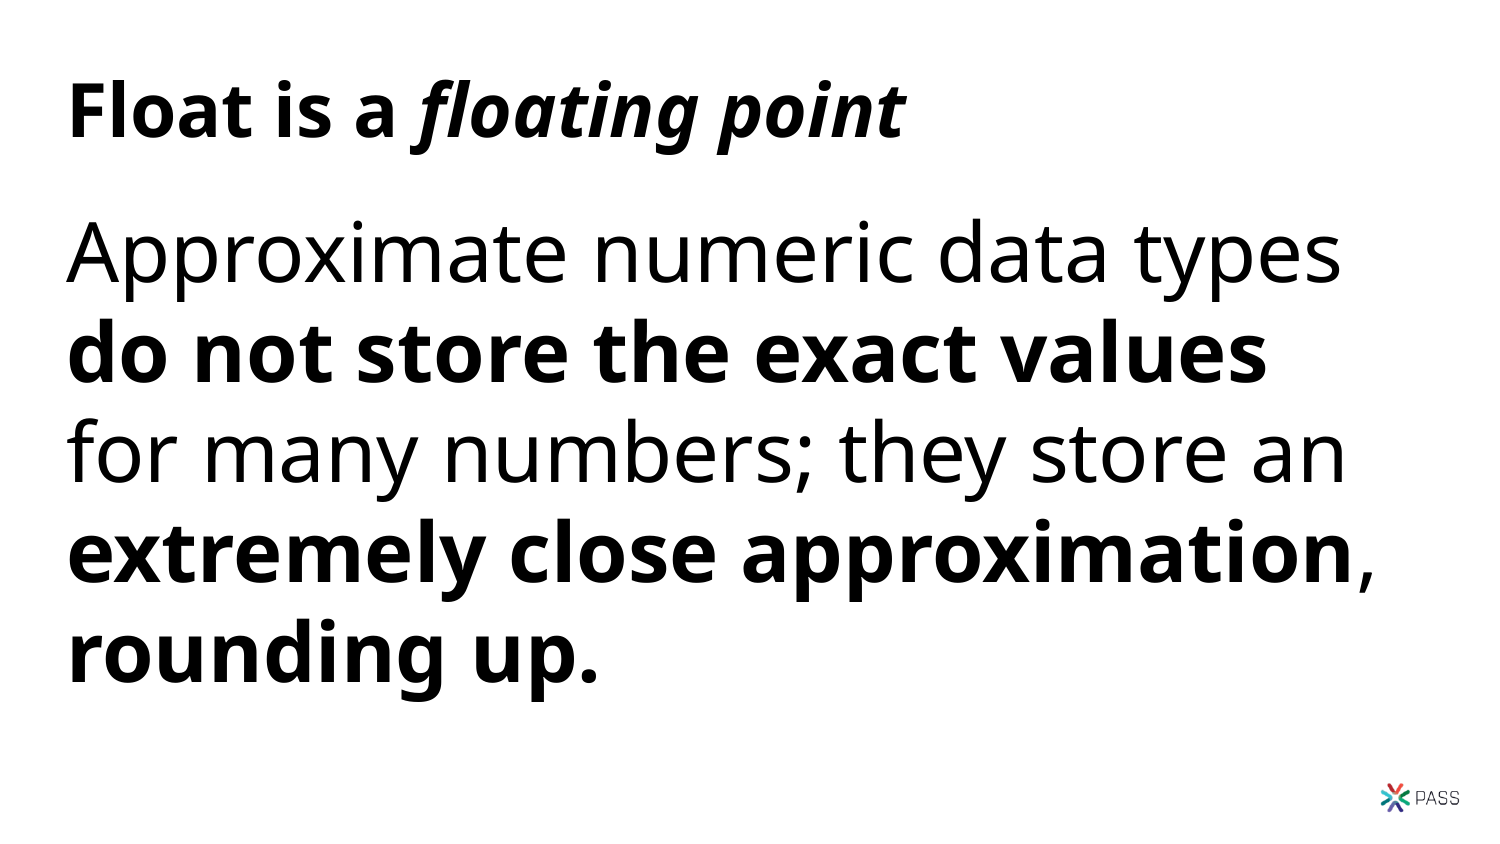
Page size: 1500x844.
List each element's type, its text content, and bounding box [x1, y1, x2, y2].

list Approximate numeric data types do not store the exact values for many numbers; they store an extremely close approximation, rounding up. [51, 191, 1443, 753]
title Float is a floating point [51, 71, 1443, 173]
picture [1379, 781, 1460, 814]
